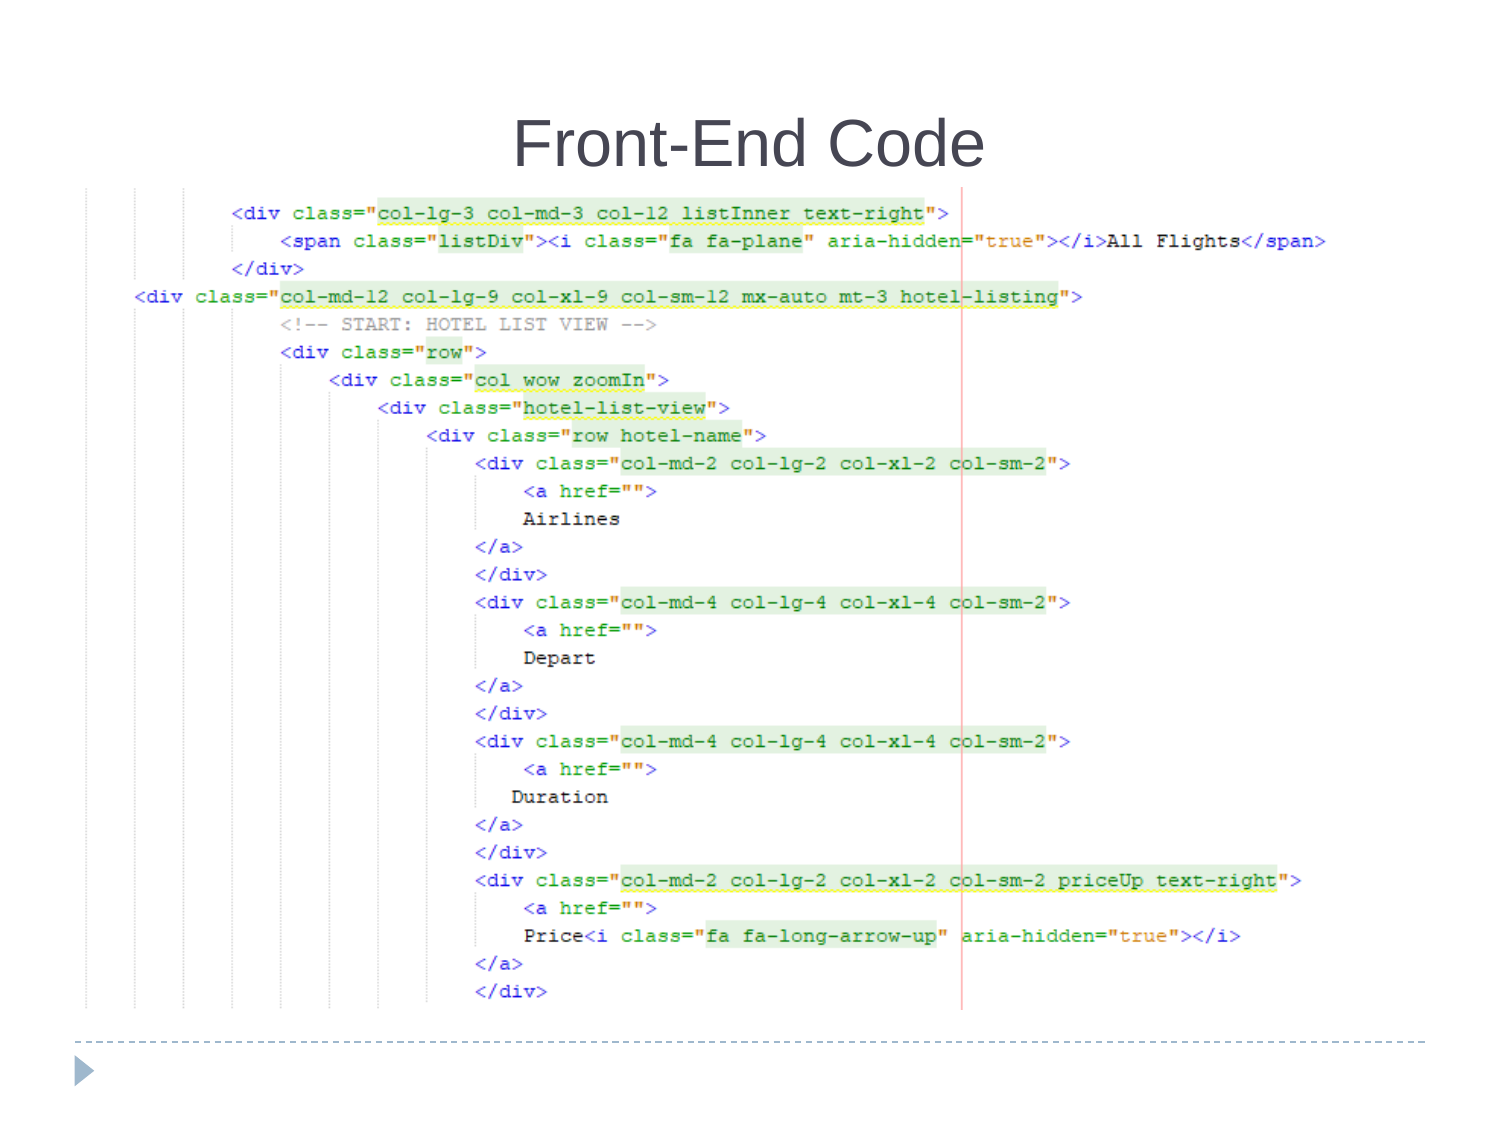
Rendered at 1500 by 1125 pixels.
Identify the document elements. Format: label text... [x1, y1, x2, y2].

title Front-End Code [75, 24, 1425, 186]
picture [74, 187, 1426, 1011]
